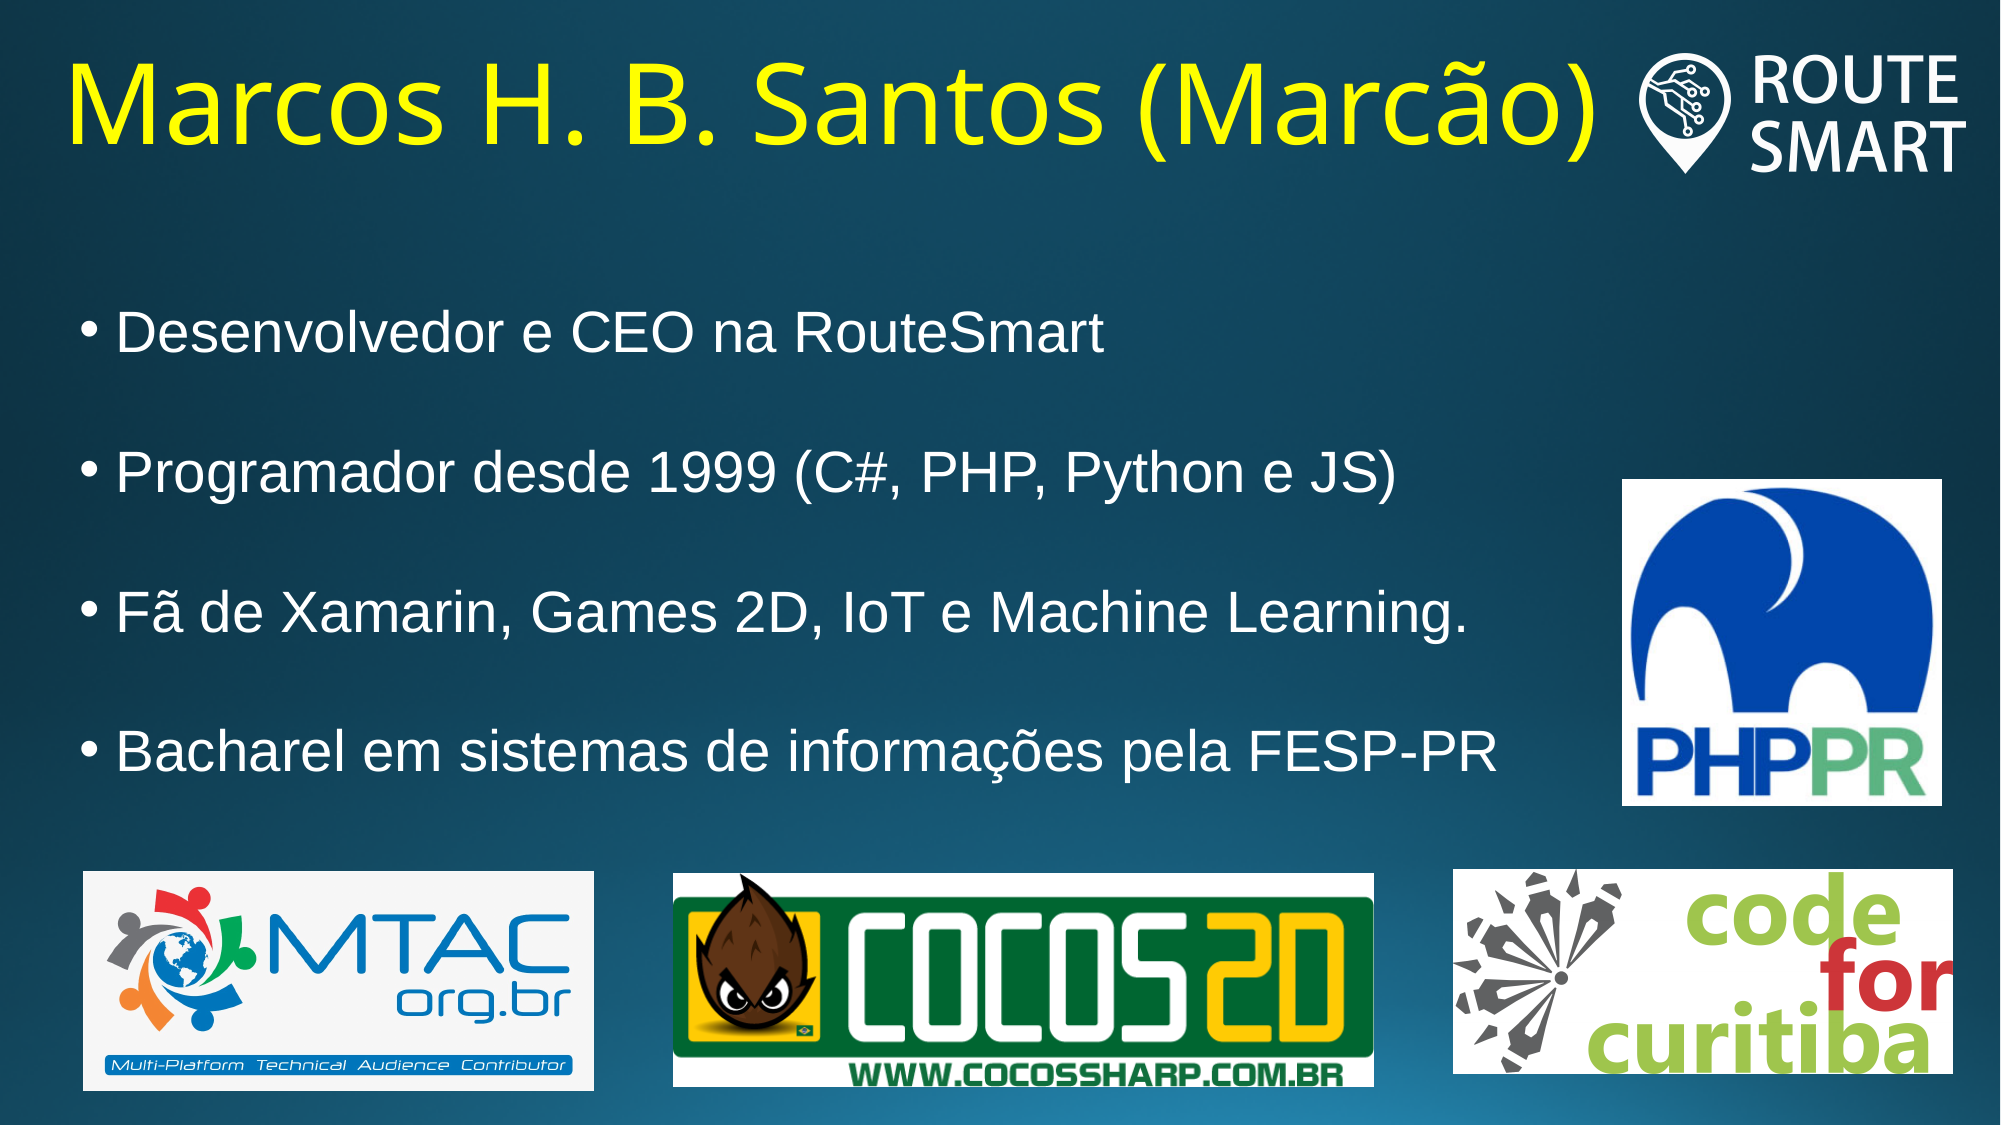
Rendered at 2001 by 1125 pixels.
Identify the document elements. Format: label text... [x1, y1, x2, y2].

picture [0, 0, 2001, 1125]
text_box Desenvolvedor e CEO na RouteSmart Programador desde 1999 (C#, PHP, Python e JS) Fã de Xamarin, Games 2D, IoT e Machine Learning. Bacharel em sistemas de informações pela FESP-PR [64, 216, 1599, 791]
title Marcos H. B. Santos (Marcão) [47, 0, 1773, 218]
